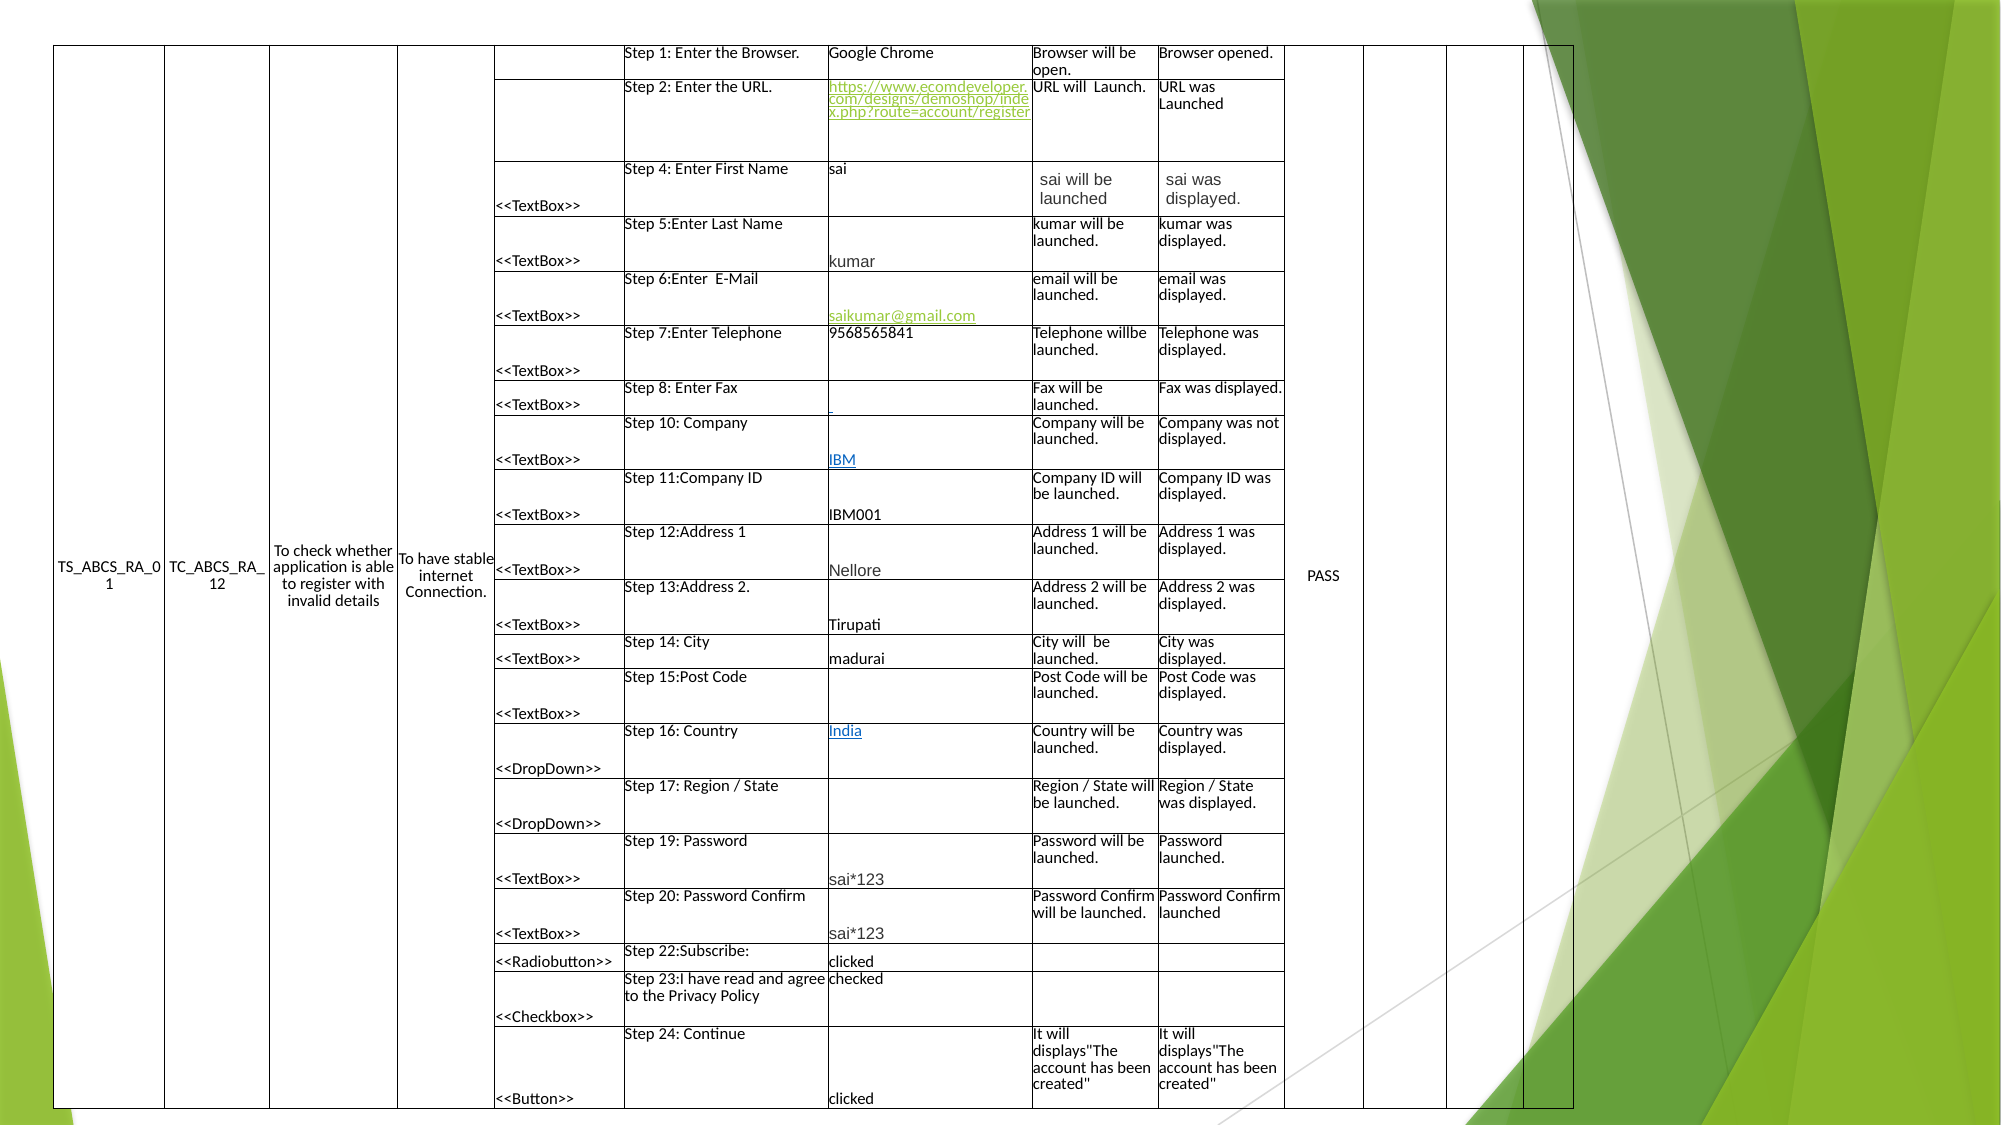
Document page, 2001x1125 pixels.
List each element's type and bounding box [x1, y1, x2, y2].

table_cell [625, 470, 828, 524]
table_cell [1159, 381, 1284, 415]
table_header [495, 46, 624, 79]
table_cell [1159, 416, 1284, 469]
table_cell [1033, 669, 1158, 723]
table_cell [1159, 834, 1284, 888]
table_cell [829, 669, 1032, 723]
table_cell [495, 1027, 624, 1108]
table_cell [1159, 944, 1284, 971]
table_cell [829, 217, 1032, 271]
table_cell [1159, 580, 1284, 634]
table_cell [495, 944, 624, 971]
table_cell [625, 80, 828, 161]
table_cell [1159, 470, 1284, 524]
table_cell [1033, 326, 1158, 380]
table_cell [625, 972, 828, 1026]
table_cell [495, 669, 624, 723]
table_cell [495, 635, 624, 668]
table_cell [495, 162, 624, 216]
table_cell [1033, 580, 1158, 634]
table_cell [1033, 162, 1158, 216]
table_header [1447, 46, 1523, 1108]
table_cell [1033, 944, 1158, 971]
table_cell [829, 326, 1032, 380]
table_cell [1033, 525, 1158, 579]
table_cell [1033, 889, 1158, 943]
table_cell [1033, 635, 1158, 668]
table_cell [1033, 272, 1158, 325]
table_cell [625, 834, 828, 888]
table_cell [1159, 889, 1284, 943]
table_cell [1159, 635, 1284, 668]
table_cell [495, 217, 624, 271]
table_cell [625, 635, 828, 668]
table_cell [1159, 80, 1284, 161]
table_header [165, 46, 269, 1108]
table_cell [1159, 972, 1284, 1026]
table_cell [495, 834, 624, 888]
table_cell [495, 580, 624, 634]
table_cell [495, 470, 624, 524]
table_cell [495, 889, 624, 943]
table_cell [1159, 779, 1284, 833]
table_header [1285, 46, 1363, 1108]
table_cell [829, 889, 1032, 943]
table_cell [1159, 724, 1284, 778]
table_cell [829, 381, 1032, 415]
table_cell [829, 635, 1032, 668]
table_cell [1033, 1027, 1158, 1108]
table_cell [1033, 779, 1158, 833]
table_cell [1033, 381, 1158, 415]
table_cell [625, 669, 828, 723]
table_cell [625, 326, 828, 380]
table_cell [1033, 972, 1158, 1026]
table_cell [625, 1027, 828, 1108]
table_cell [1033, 724, 1158, 778]
table_cell [1033, 834, 1158, 888]
table_cell [495, 724, 624, 778]
table_cell [495, 416, 624, 469]
table_header [1033, 46, 1158, 79]
table_cell [829, 272, 1032, 325]
table_cell [1159, 272, 1284, 325]
table_header [1159, 46, 1284, 79]
table_cell [1159, 1027, 1284, 1108]
table_cell [625, 889, 828, 943]
table_header [398, 46, 494, 1108]
table_cell [1159, 669, 1284, 723]
table_cell [1033, 470, 1158, 524]
table_cell [625, 217, 828, 271]
table_cell [625, 944, 828, 971]
table_cell [1159, 326, 1284, 380]
table_cell [829, 779, 1032, 833]
table_header [1524, 46, 1573, 1108]
table_cell [1159, 162, 1284, 216]
table_cell [829, 1027, 1032, 1108]
table_cell [829, 80, 1032, 161]
table_cell [625, 272, 828, 325]
table_cell [829, 724, 1032, 778]
table_cell [1033, 80, 1158, 161]
table_cell [1033, 217, 1158, 271]
table_cell [829, 944, 1032, 971]
table_cell [495, 80, 624, 161]
table_cell [625, 525, 828, 579]
table_cell [495, 272, 624, 325]
table_cell [829, 972, 1032, 1026]
table_cell [495, 779, 624, 833]
table_header [829, 46, 1032, 79]
table_cell [1033, 416, 1158, 469]
table_cell [829, 834, 1032, 888]
table_cell [829, 416, 1032, 469]
table_cell [495, 525, 624, 579]
table_cell [625, 580, 828, 634]
table_header [54, 46, 164, 1108]
table_cell [829, 470, 1032, 524]
table_cell [625, 724, 828, 778]
table_cell [495, 972, 624, 1026]
table_cell [1159, 217, 1284, 271]
table_cell [829, 580, 1032, 634]
table_cell [829, 525, 1032, 579]
table_cell [1159, 525, 1284, 579]
table_cell [829, 162, 1032, 216]
table_cell [625, 162, 828, 216]
table_cell [495, 326, 624, 380]
table_cell [625, 779, 828, 833]
table_header [270, 46, 397, 1108]
table_header [1364, 46, 1446, 1108]
table_cell [625, 381, 828, 415]
table_cell [495, 381, 624, 415]
table_cell [625, 416, 828, 469]
table_header [625, 46, 828, 79]
